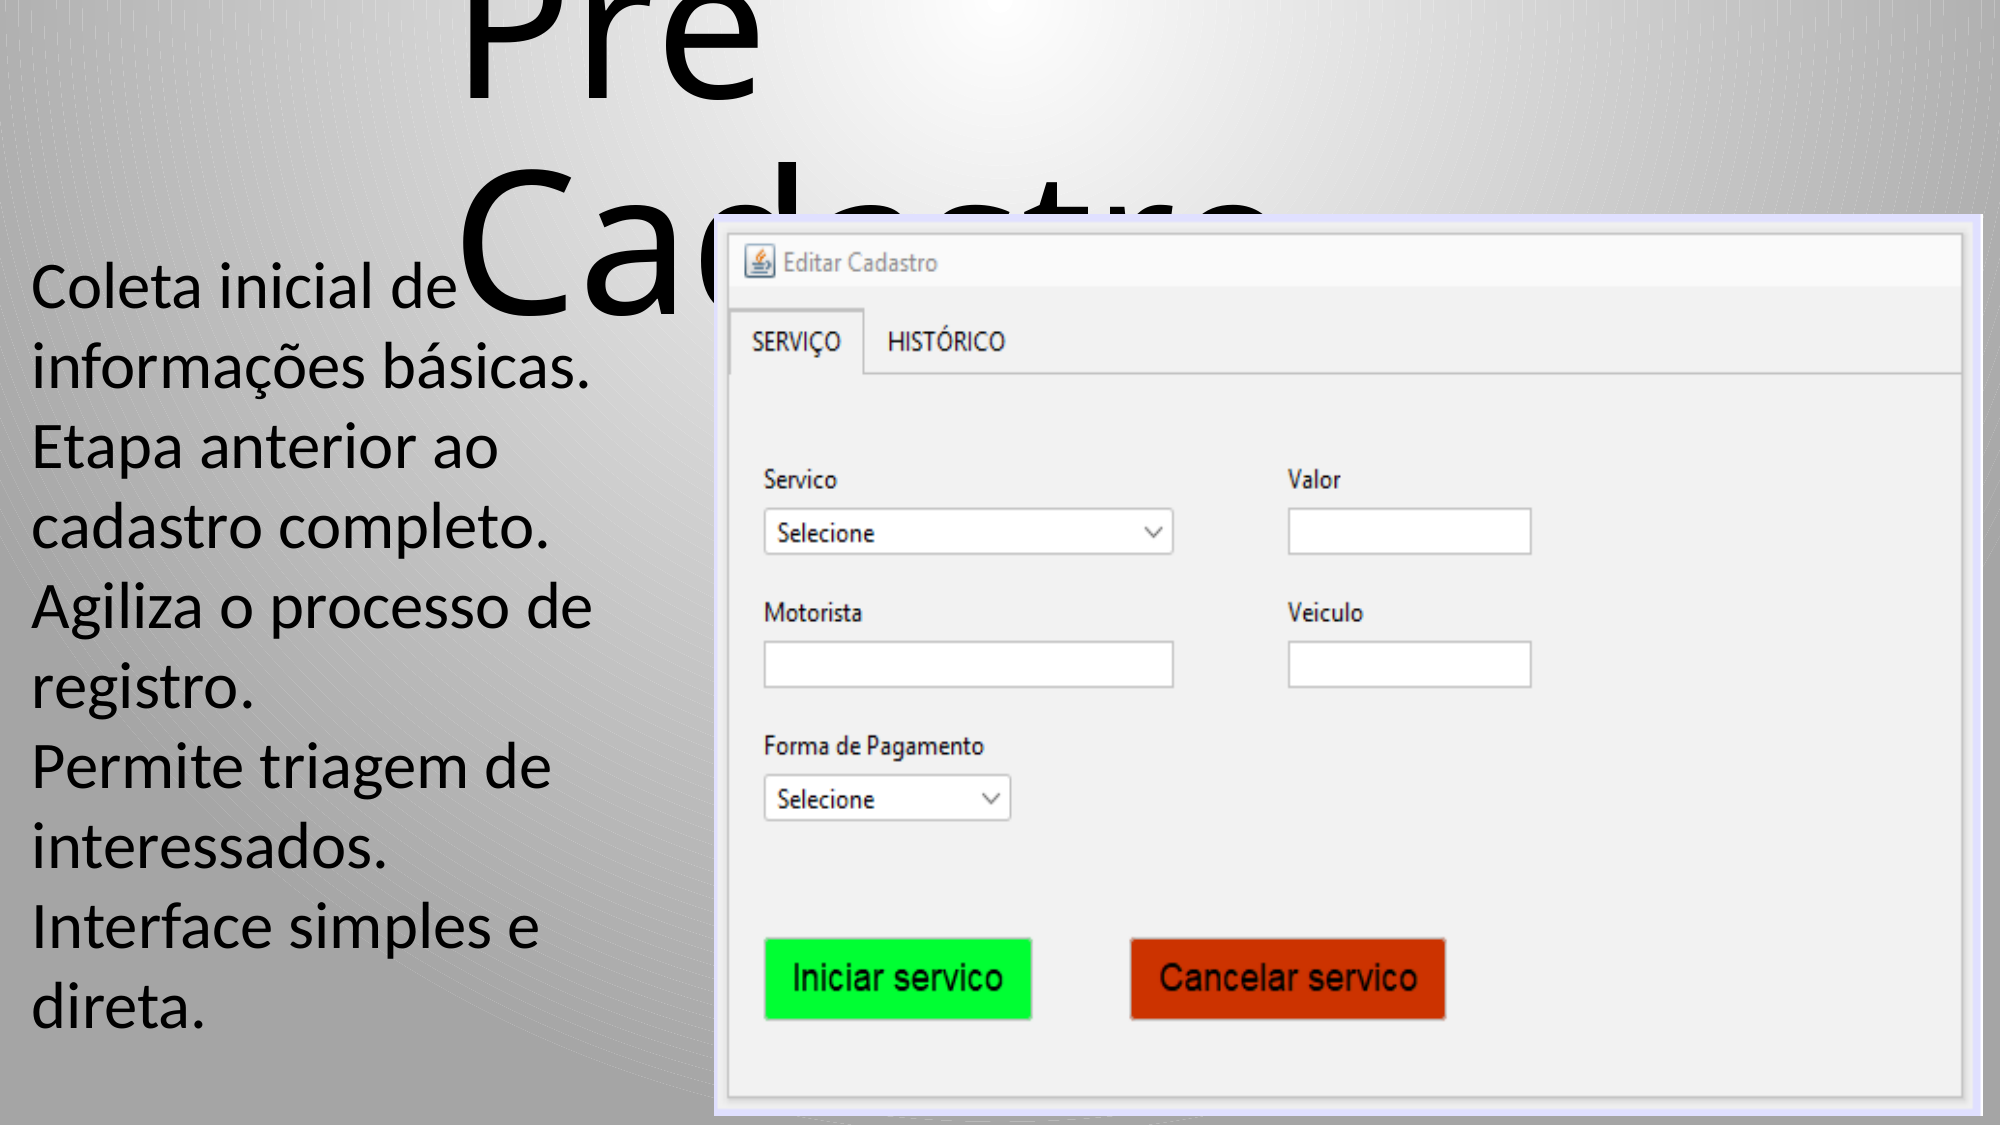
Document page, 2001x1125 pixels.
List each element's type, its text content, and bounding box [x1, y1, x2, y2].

title Pré Cadastro [436, 33, 1564, 234]
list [714, 214, 1983, 1116]
text_box Coleta inicial de informações básicas. Etapa anterior ao cadastro completo. Agiliza o processo de registro. Permite triagem de interessados. Interface simples e direta. [17, 234, 714, 1049]
